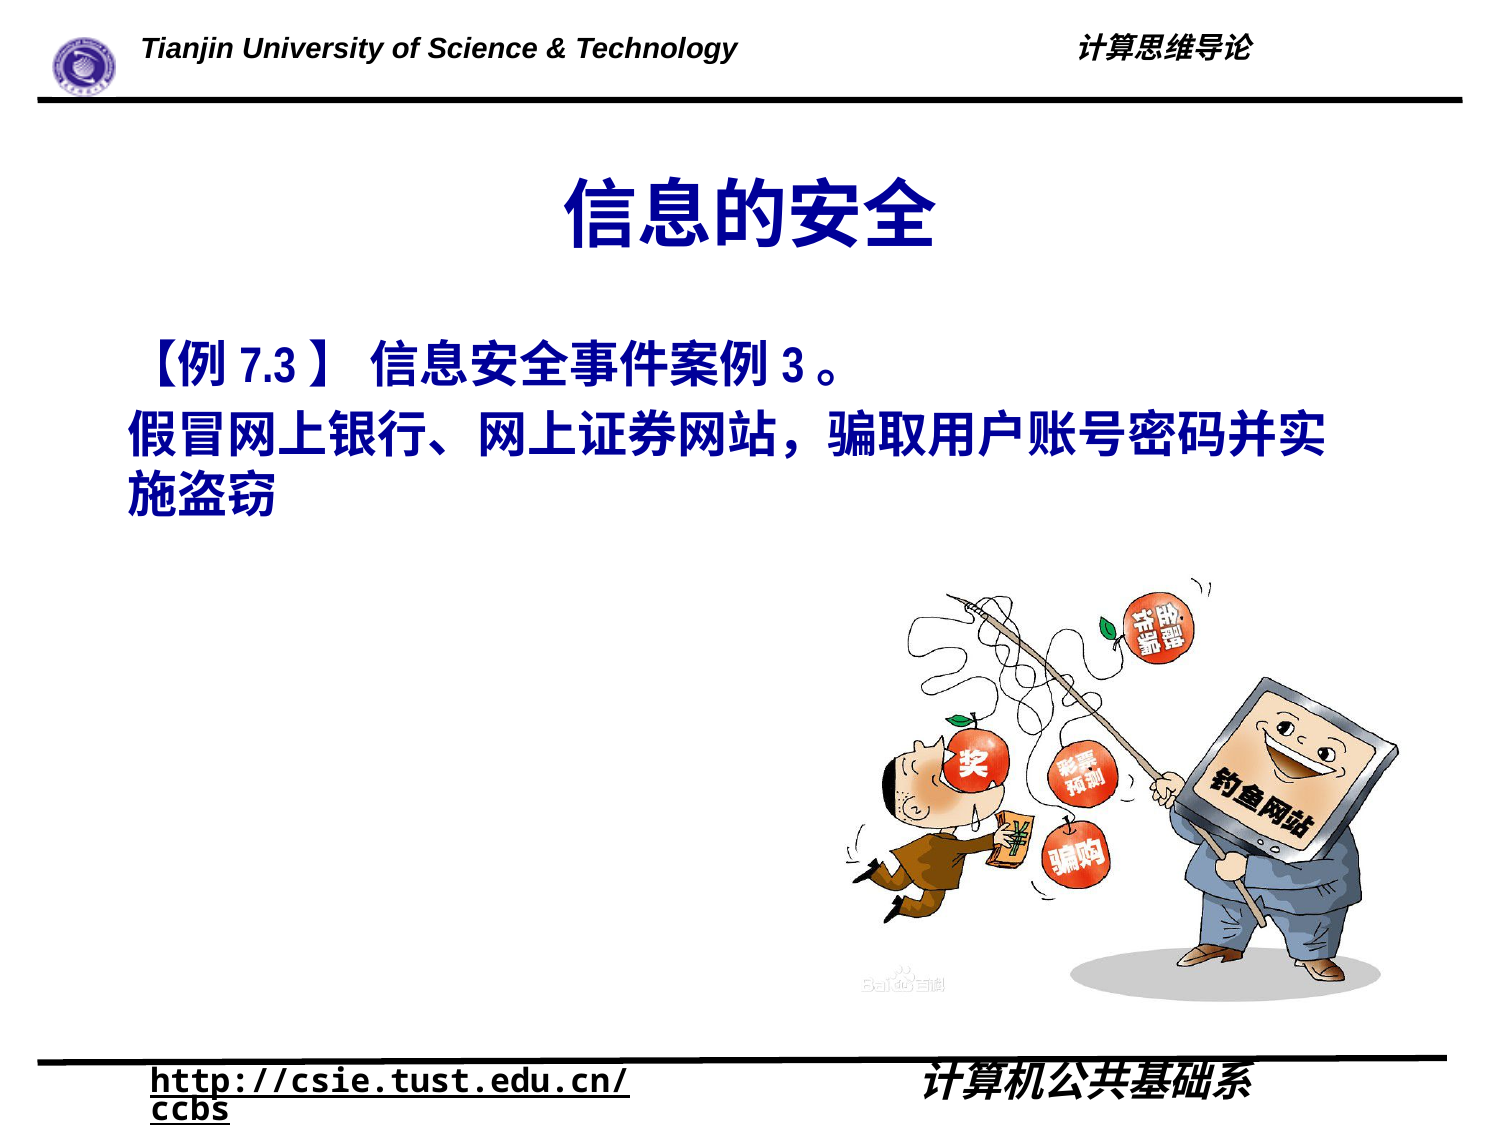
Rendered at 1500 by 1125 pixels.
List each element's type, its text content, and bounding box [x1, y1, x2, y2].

picture [52, 37, 116, 97]
title 信息的安全 [112, 99, 1388, 288]
picture [832, 562, 1407, 1014]
list 【例7.3】 信息安全事件案例3。 假冒网上银行、网上证券网站，骗取用户账号密码并实施盗窃 [112, 324, 1388, 1000]
